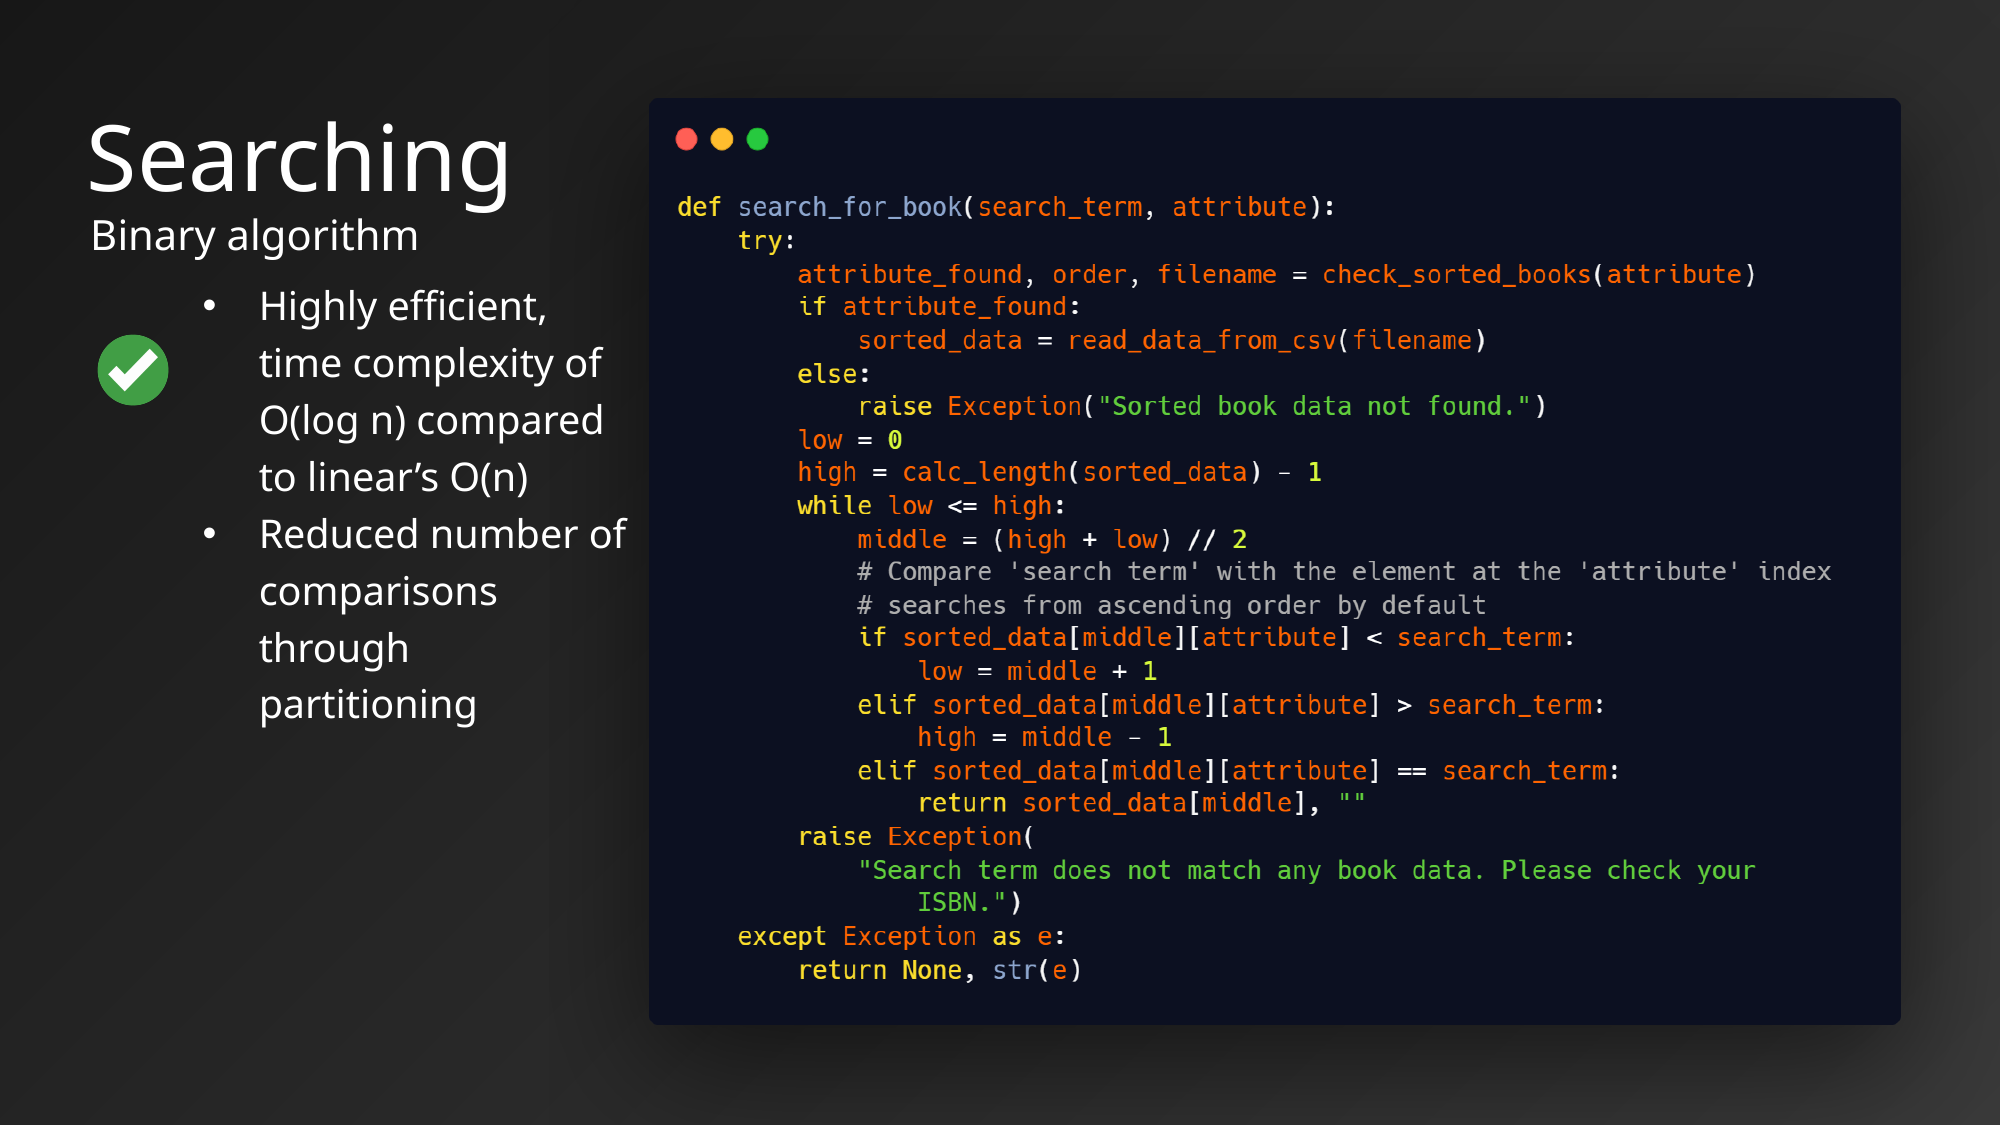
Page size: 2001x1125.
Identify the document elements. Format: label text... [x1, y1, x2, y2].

picture [94, 331, 171, 408]
text_box Binary algorithm [75, 161, 533, 267]
text_box Highly efficient, time complexity of O(log n) compared to linear’s O(n) Reduced number of comparisons through partitioning [187, 323, 549, 735]
text_box Searching [72, 105, 549, 267]
picture [549, 0, 2000, 1125]
